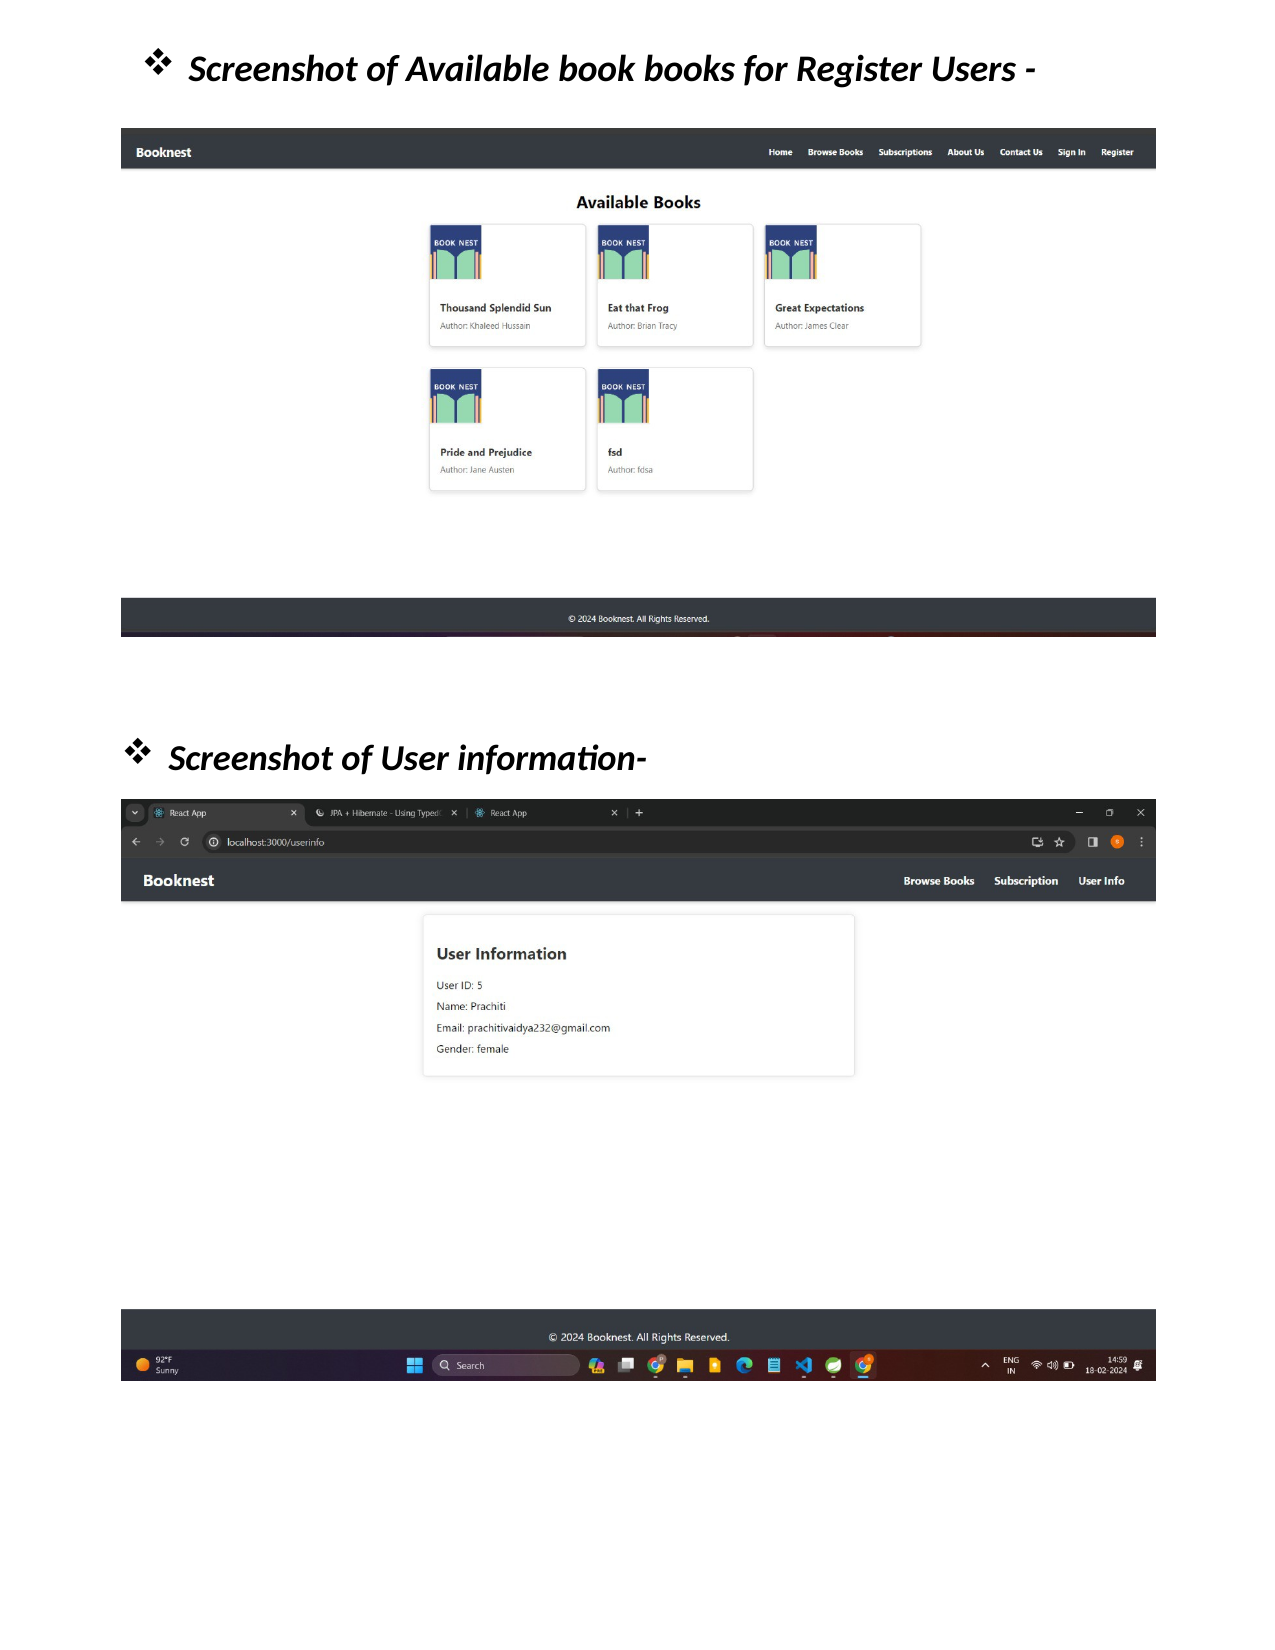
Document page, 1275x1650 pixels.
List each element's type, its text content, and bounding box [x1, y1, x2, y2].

picture [121, 128, 1156, 637]
text_box Screenshot of Available book books for Register Users - [126, 37, 1051, 127]
text_box Screenshot of User information- [119, 731, 700, 778]
picture [121, 799, 1156, 1382]
